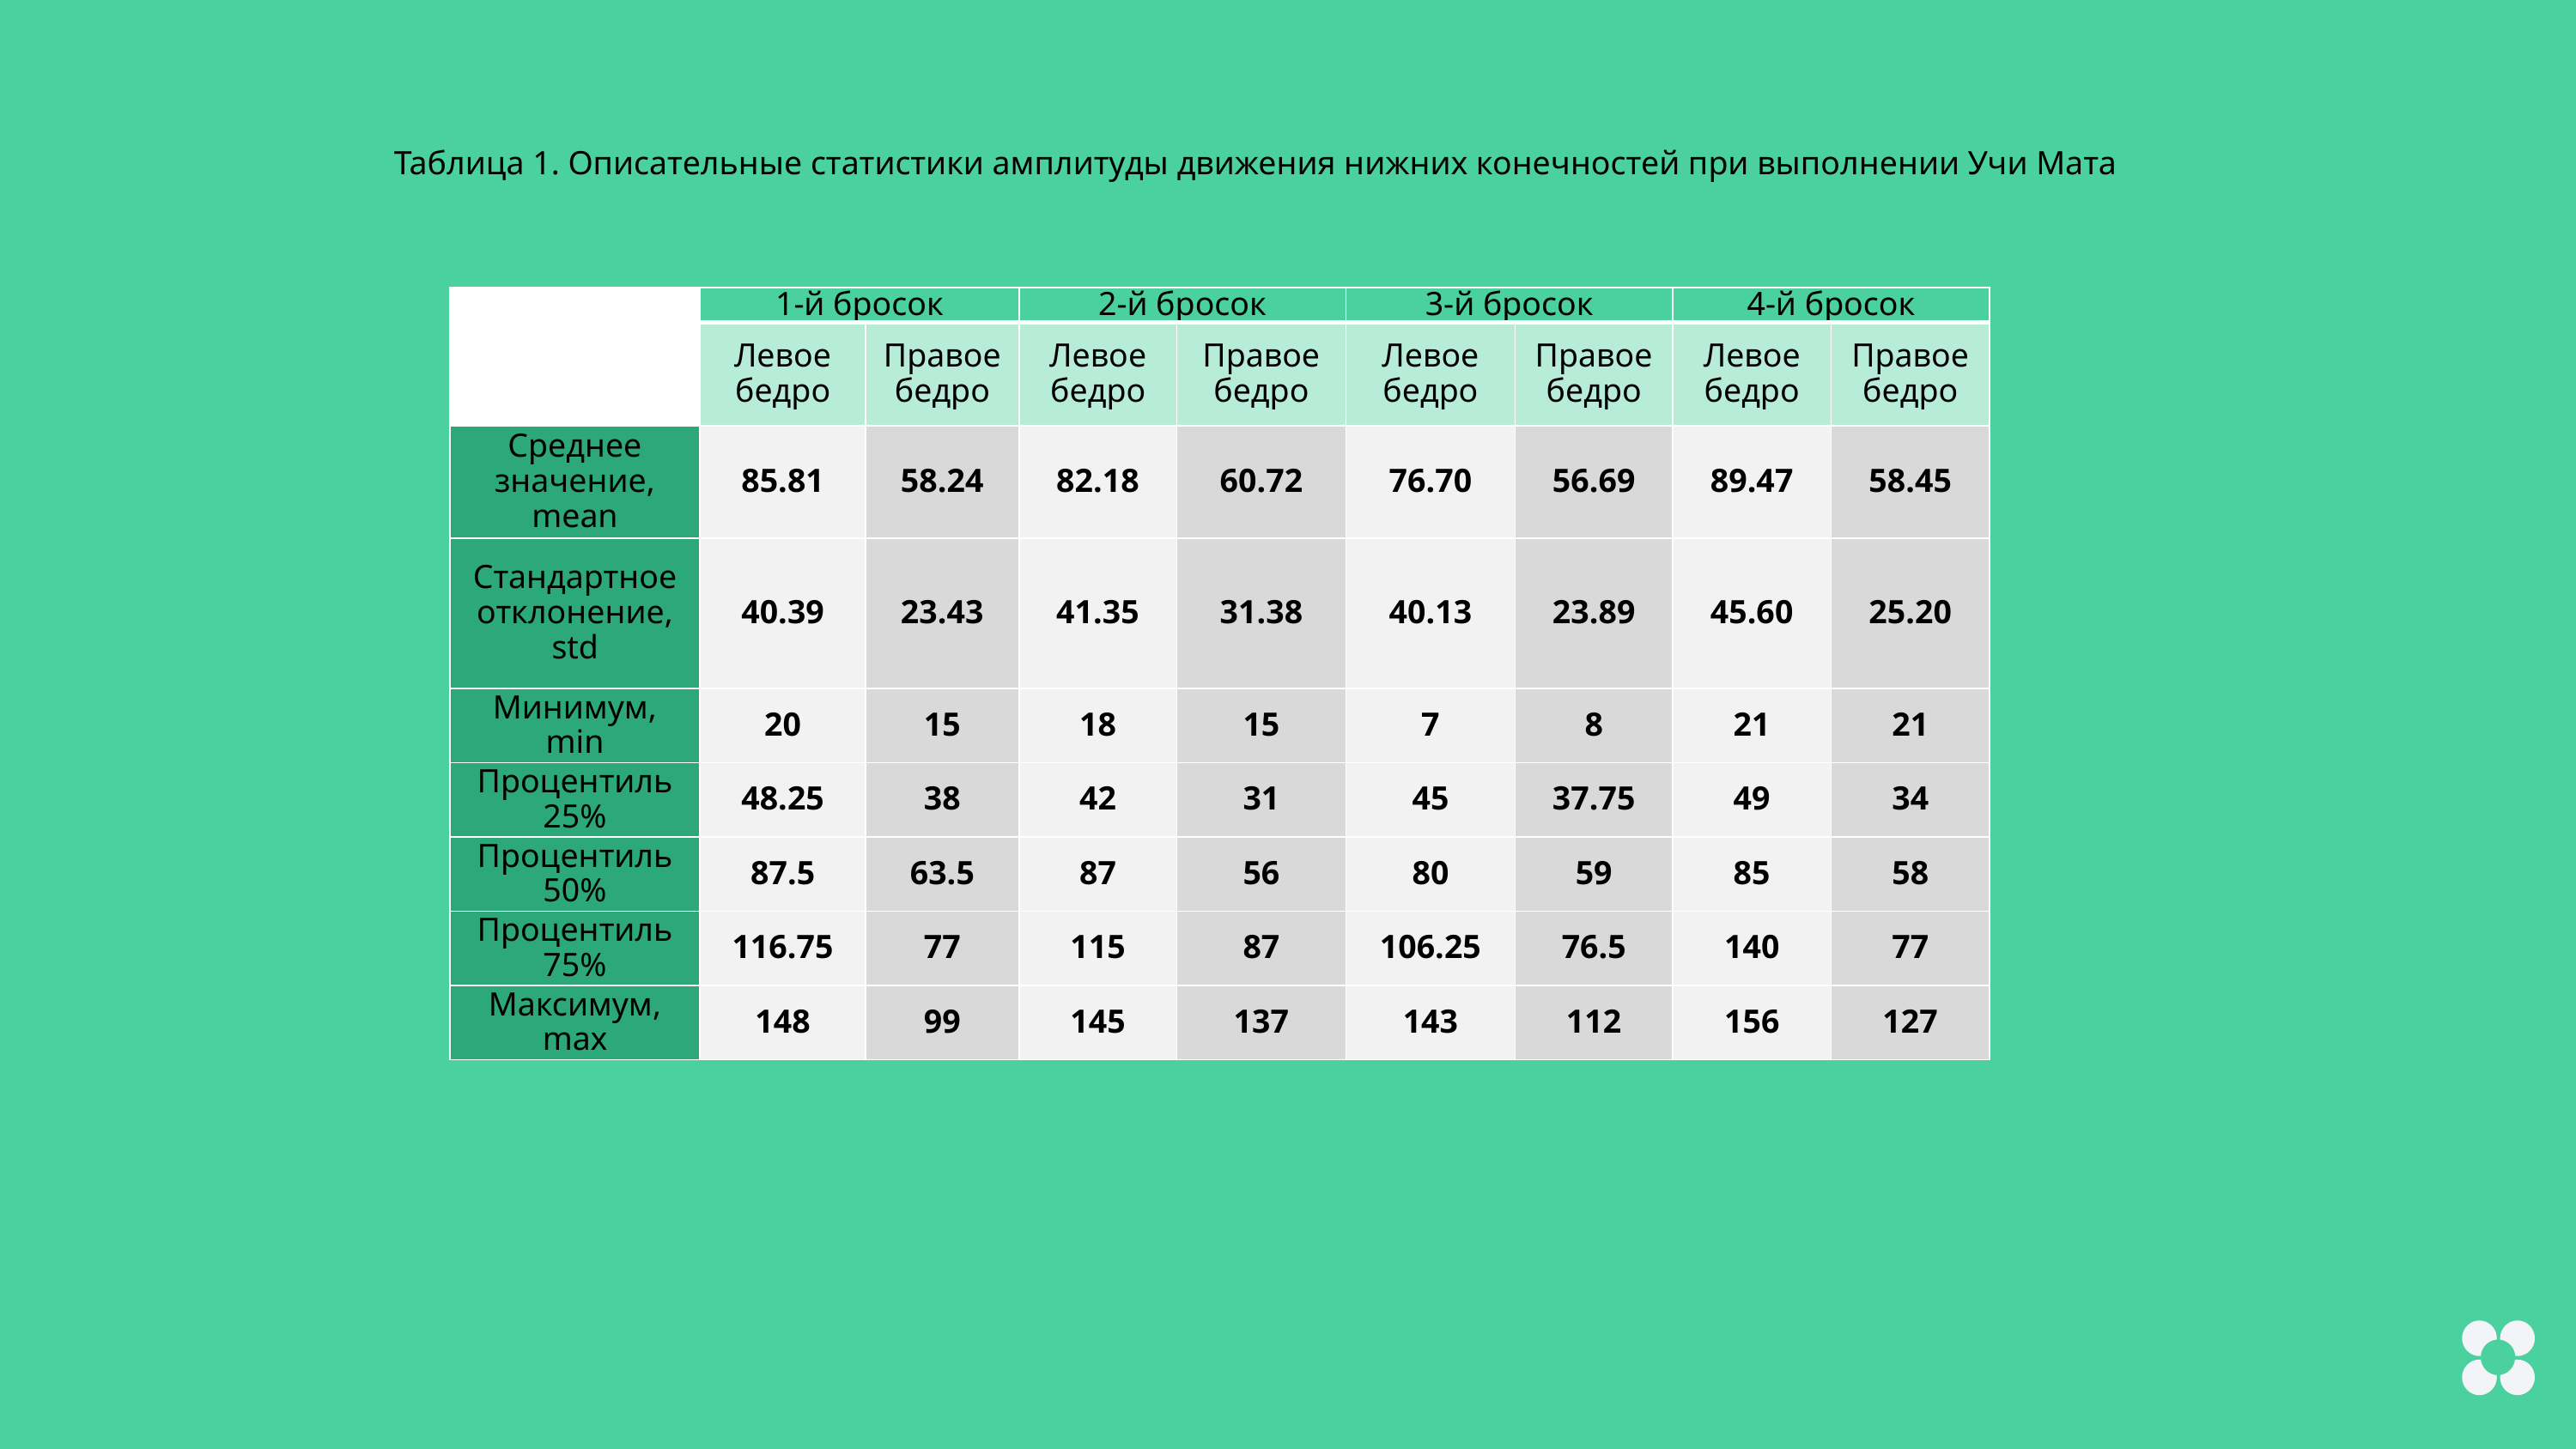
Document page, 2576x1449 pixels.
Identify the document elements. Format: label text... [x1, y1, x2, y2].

table_cell 116.75 [701, 912, 865, 985]
table_cell 85.81 [701, 427, 865, 537]
table_cell 156 [1674, 986, 1831, 1059]
table_cell 23.43 [866, 539, 1018, 688]
table_cell 40.13 [1346, 539, 1515, 688]
table_cell 56 [1177, 838, 1346, 911]
table_cell 145 [1020, 986, 1176, 1059]
table_cell 25.20 [1832, 539, 1989, 688]
table_cell 8 [1516, 689, 1672, 762]
table_cell 89.47 [1674, 427, 1831, 537]
table_cell Минимум, min [451, 689, 699, 762]
table_cell 77 [866, 912, 1018, 985]
table_cell 106.25 [1346, 912, 1515, 985]
table_cell 21 [1832, 689, 1989, 762]
text_box Таблица 1. Описательные статистики амплитуды движения нижних конечностей при выполнении Учи Мата [381, 136, 2131, 188]
table_cell 82.18 [1020, 427, 1176, 537]
table_cell 48.25 [701, 763, 865, 836]
table_cell Правое бедро [866, 324, 1018, 425]
table_cell 49 [1674, 763, 1831, 836]
table_cell 76.5 [1516, 912, 1672, 985]
table_cell 137 [1177, 986, 1346, 1059]
table_cell 45 [1346, 763, 1515, 836]
table_cell 76.70 [1346, 427, 1515, 537]
table_cell Левое бедро [701, 324, 865, 425]
table_cell Процентиль 75% [451, 912, 699, 985]
table_cell 15 [1177, 689, 1346, 762]
table_cell 34 [1832, 763, 1989, 836]
table_cell 60.72 [1177, 427, 1346, 537]
table_cell 20 [701, 689, 865, 762]
table_cell 21 [1674, 689, 1831, 762]
table_header 1-й бросок [701, 288, 1018, 320]
table_cell 58.45 [1832, 427, 1989, 537]
table_cell 15 [866, 689, 1018, 762]
table_cell 59 [1516, 838, 1672, 911]
table_cell 140 [1674, 912, 1831, 985]
table_header 2-й бросок [1020, 288, 1346, 320]
table_cell 115 [1020, 912, 1176, 985]
table_cell 23.89 [1516, 539, 1672, 688]
table_cell Процентиль 50% [451, 838, 699, 911]
table_cell 7 [1346, 689, 1515, 762]
table_cell 58.24 [866, 427, 1018, 537]
table_cell Правое бедро [1177, 324, 1346, 425]
table_cell Максимум, max [451, 986, 699, 1059]
table_cell 38 [866, 763, 1018, 836]
table_cell 41.35 [1020, 539, 1176, 688]
table_cell 112 [1516, 986, 1672, 1059]
table_cell Процентиль 25% [451, 763, 699, 836]
table_cell 45.60 [1674, 539, 1831, 688]
table_cell 42 [1020, 763, 1176, 836]
table_header 4-й бросок [1674, 288, 1989, 320]
table_cell Правое бедро [1516, 324, 1672, 425]
table_cell 80 [1346, 838, 1515, 911]
table_cell 87 [1020, 838, 1176, 911]
table_cell 31 [1177, 763, 1346, 836]
table_header [451, 288, 699, 425]
table_cell 58 [1832, 838, 1989, 911]
table_cell 99 [866, 986, 1018, 1059]
table_cell Среднее значение, mean [451, 427, 699, 537]
table_cell 127 [1832, 986, 1989, 1059]
table_cell 40.39 [701, 539, 865, 688]
table_cell Стандартное отклонение, std [451, 539, 699, 688]
table_cell 37.75 [1516, 763, 1672, 836]
table_cell 77 [1832, 912, 1989, 985]
table_cell Левое бедро [1674, 324, 1831, 425]
table_cell Левое бедро [1346, 324, 1515, 425]
table_cell 87 [1177, 912, 1346, 985]
table_cell 85 [1674, 838, 1831, 911]
table_cell 63.5 [866, 838, 1018, 911]
table_cell Левое бедро [1020, 324, 1176, 425]
table_cell 18 [1020, 689, 1176, 762]
table_cell 87.5 [701, 838, 865, 911]
table_header 3-й бросок [1346, 288, 1672, 320]
table_cell 148 [701, 986, 865, 1059]
table_cell 143 [1346, 986, 1515, 1059]
table_cell 31.38 [1177, 539, 1346, 688]
table_cell 56.69 [1516, 427, 1672, 537]
table_cell Правое бедро [1832, 324, 1989, 425]
